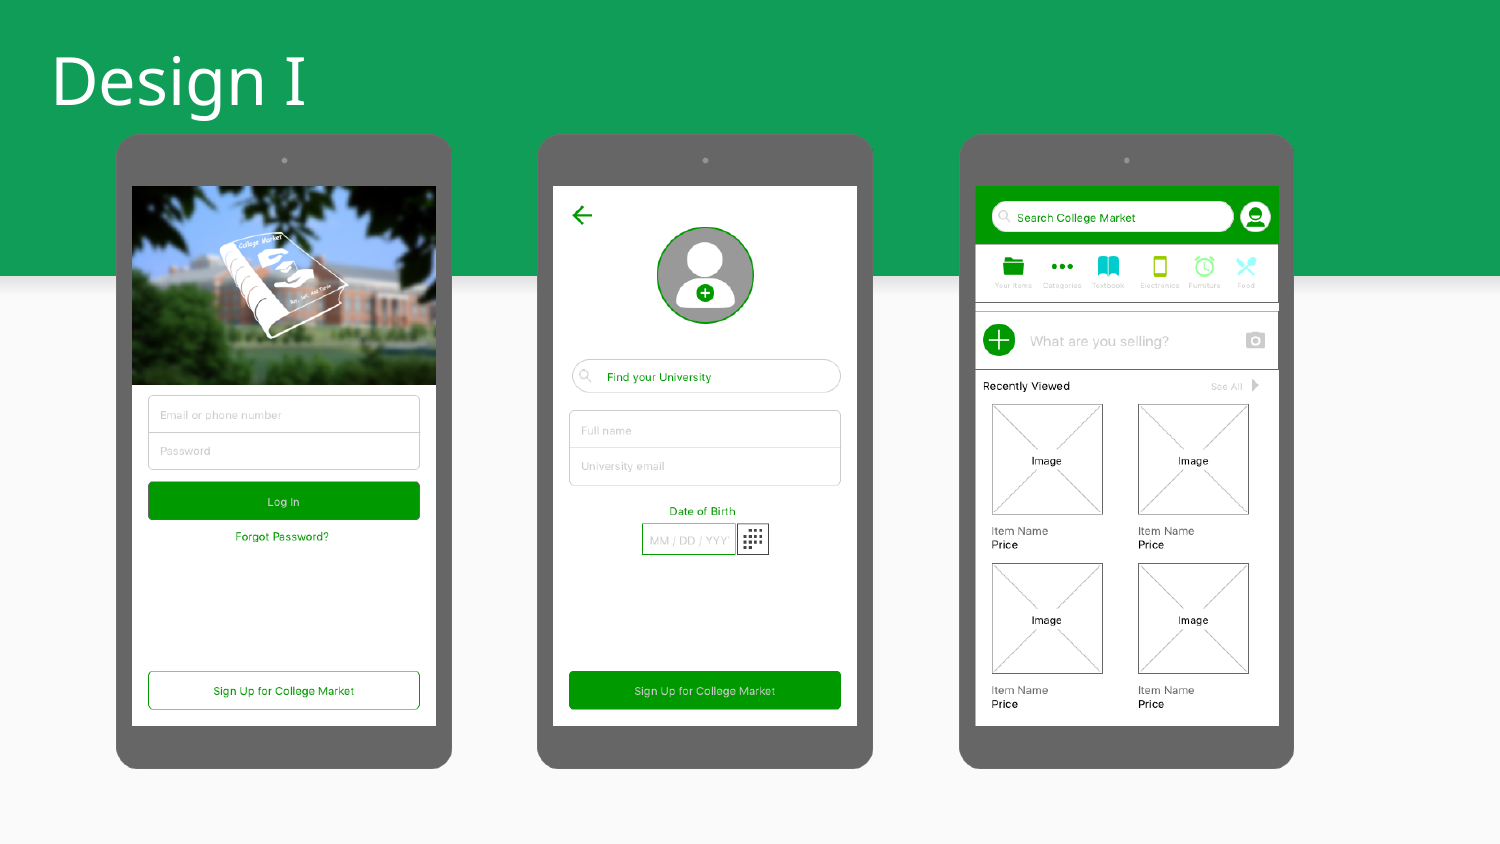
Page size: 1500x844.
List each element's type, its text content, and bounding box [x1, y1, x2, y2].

picture [537, 133, 873, 769]
picture [958, 133, 1295, 769]
title Design I [34, 14, 349, 135]
picture [116, 133, 452, 769]
